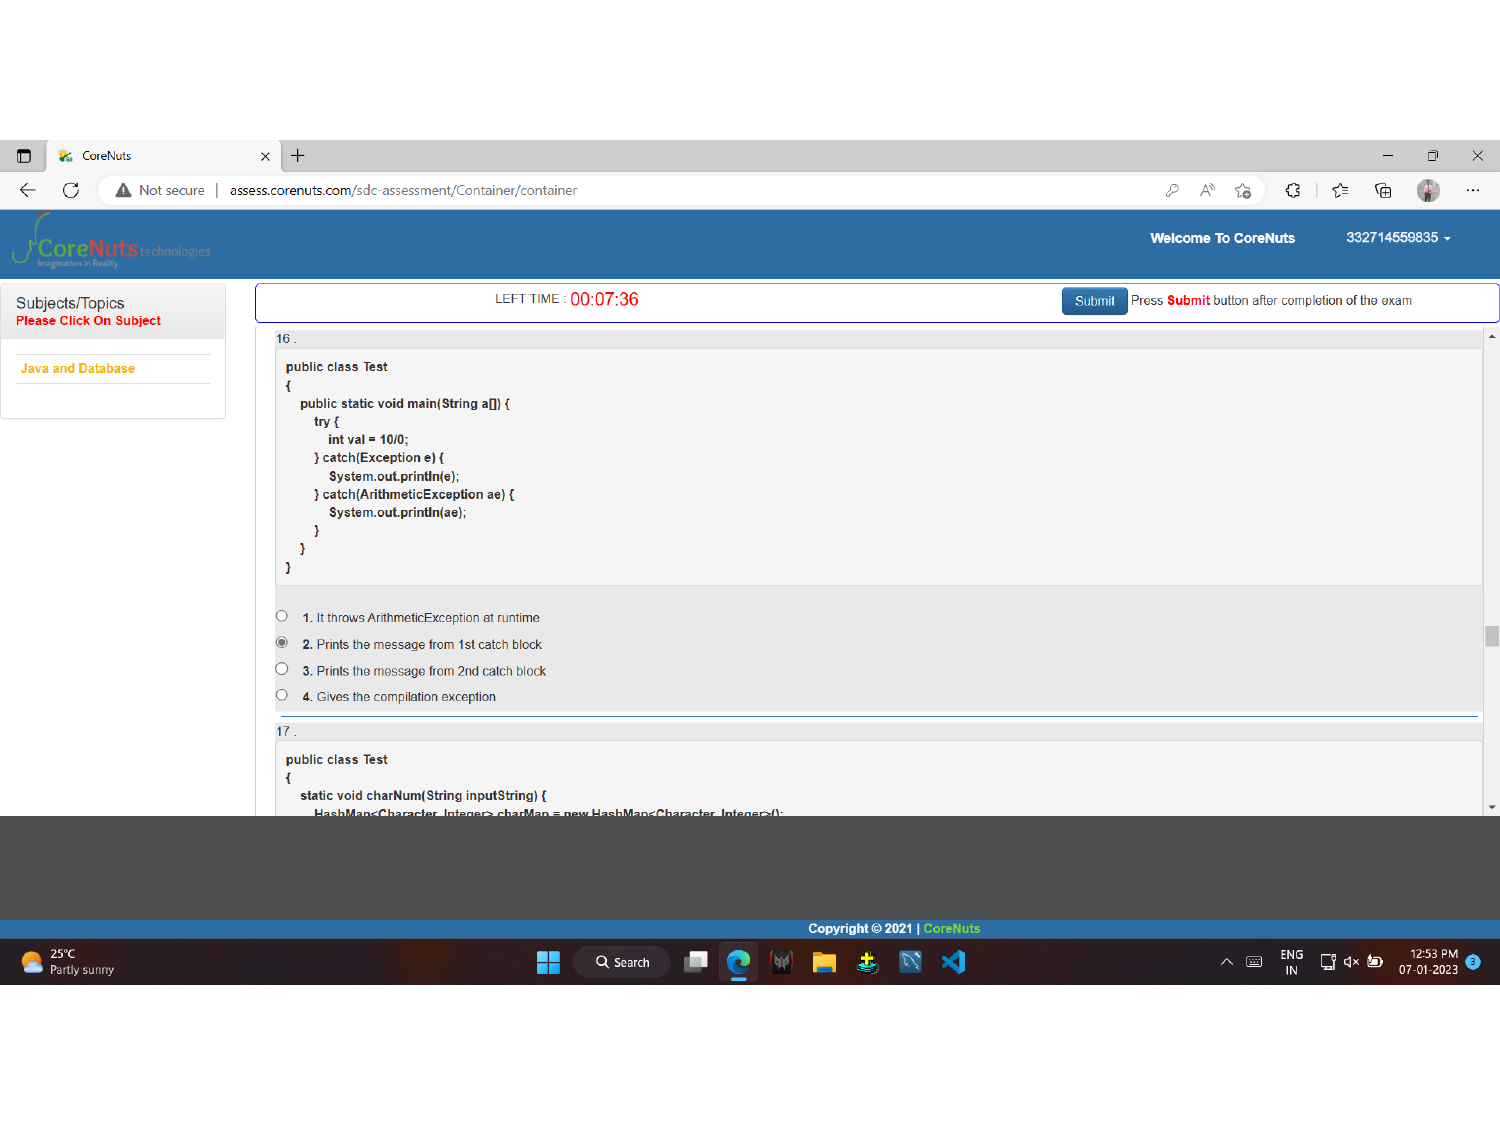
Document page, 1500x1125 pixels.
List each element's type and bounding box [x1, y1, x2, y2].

picture [0, 140, 1500, 985]
